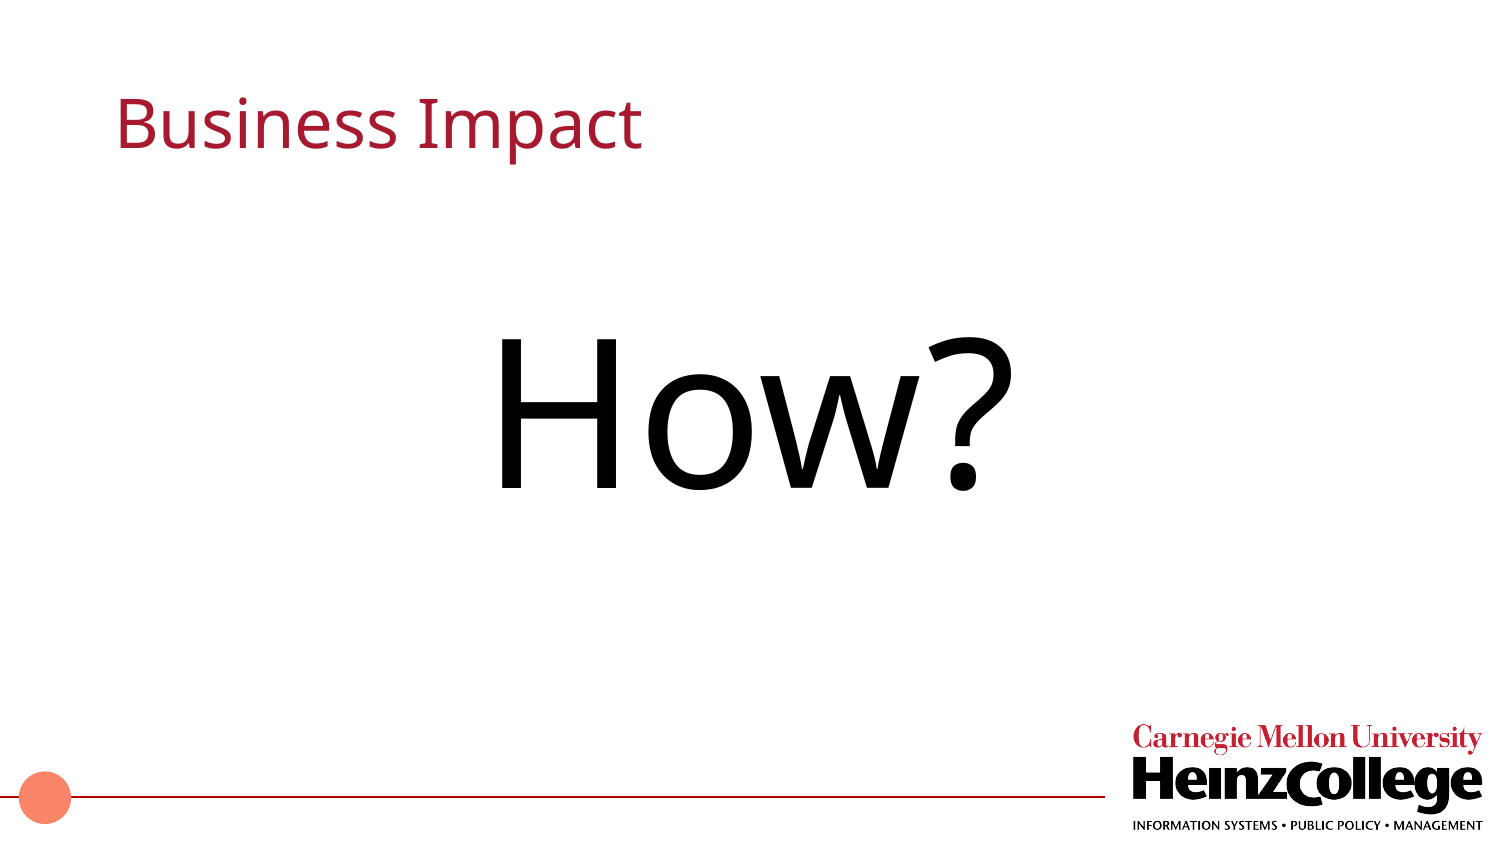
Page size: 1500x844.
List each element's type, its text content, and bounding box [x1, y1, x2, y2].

text_box [18, 771, 72, 824]
text_box How? [279, 265, 1221, 578]
title Business Impact [103, 44, 1397, 208]
picture [1133, 724, 1483, 830]
